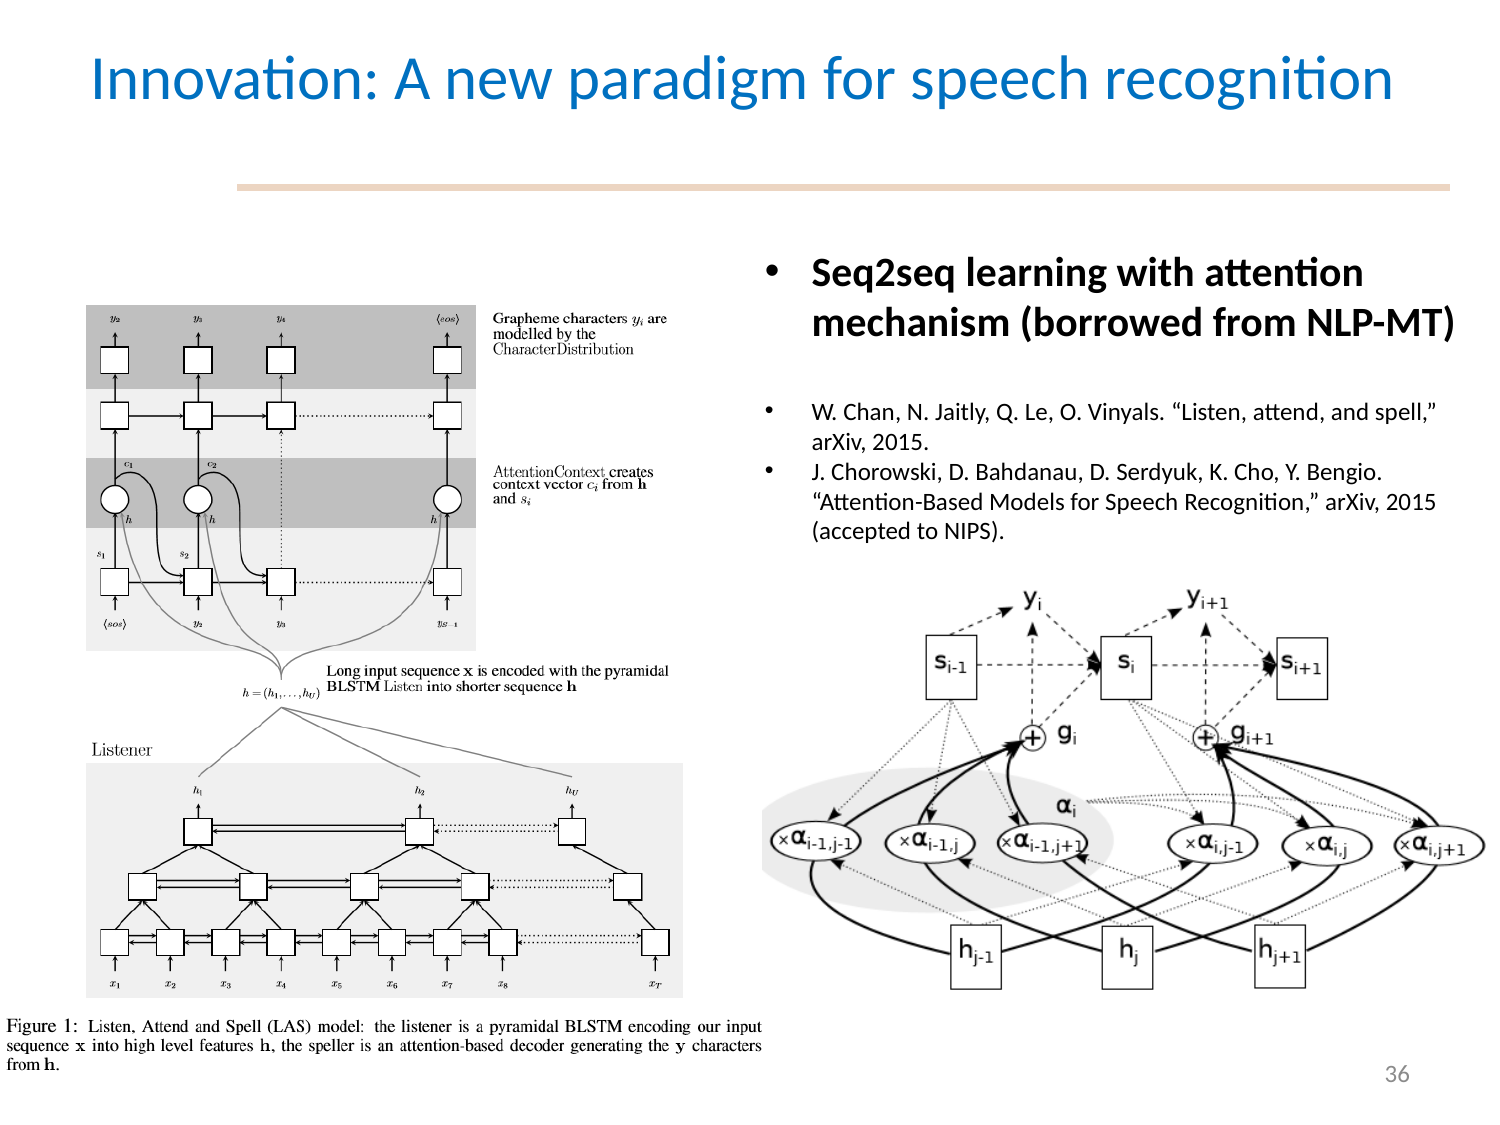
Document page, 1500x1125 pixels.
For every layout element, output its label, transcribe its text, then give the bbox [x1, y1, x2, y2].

title Innovation: A new paradigm for speech recognition [0, 3, 1500, 146]
text_box Seq2seq learning with attention mechanism (borrowed from NLP-MT) W. Chan, N. Jaitly, Q. Le, O. Vinyals. “Listen, attend, and spell,” arXiv, 2015. J. Chorowski, D. Bahdanau, D. Serdyuk, K. Cho, Y. Bengio. “Attention-Based Models for Speech Recognition,” arXiv, 2015 (accepted to NIPS). [750, 237, 1475, 553]
slide_number 36 [1074, 1042, 1425, 1103]
picture [0, 300, 1492, 1073]
